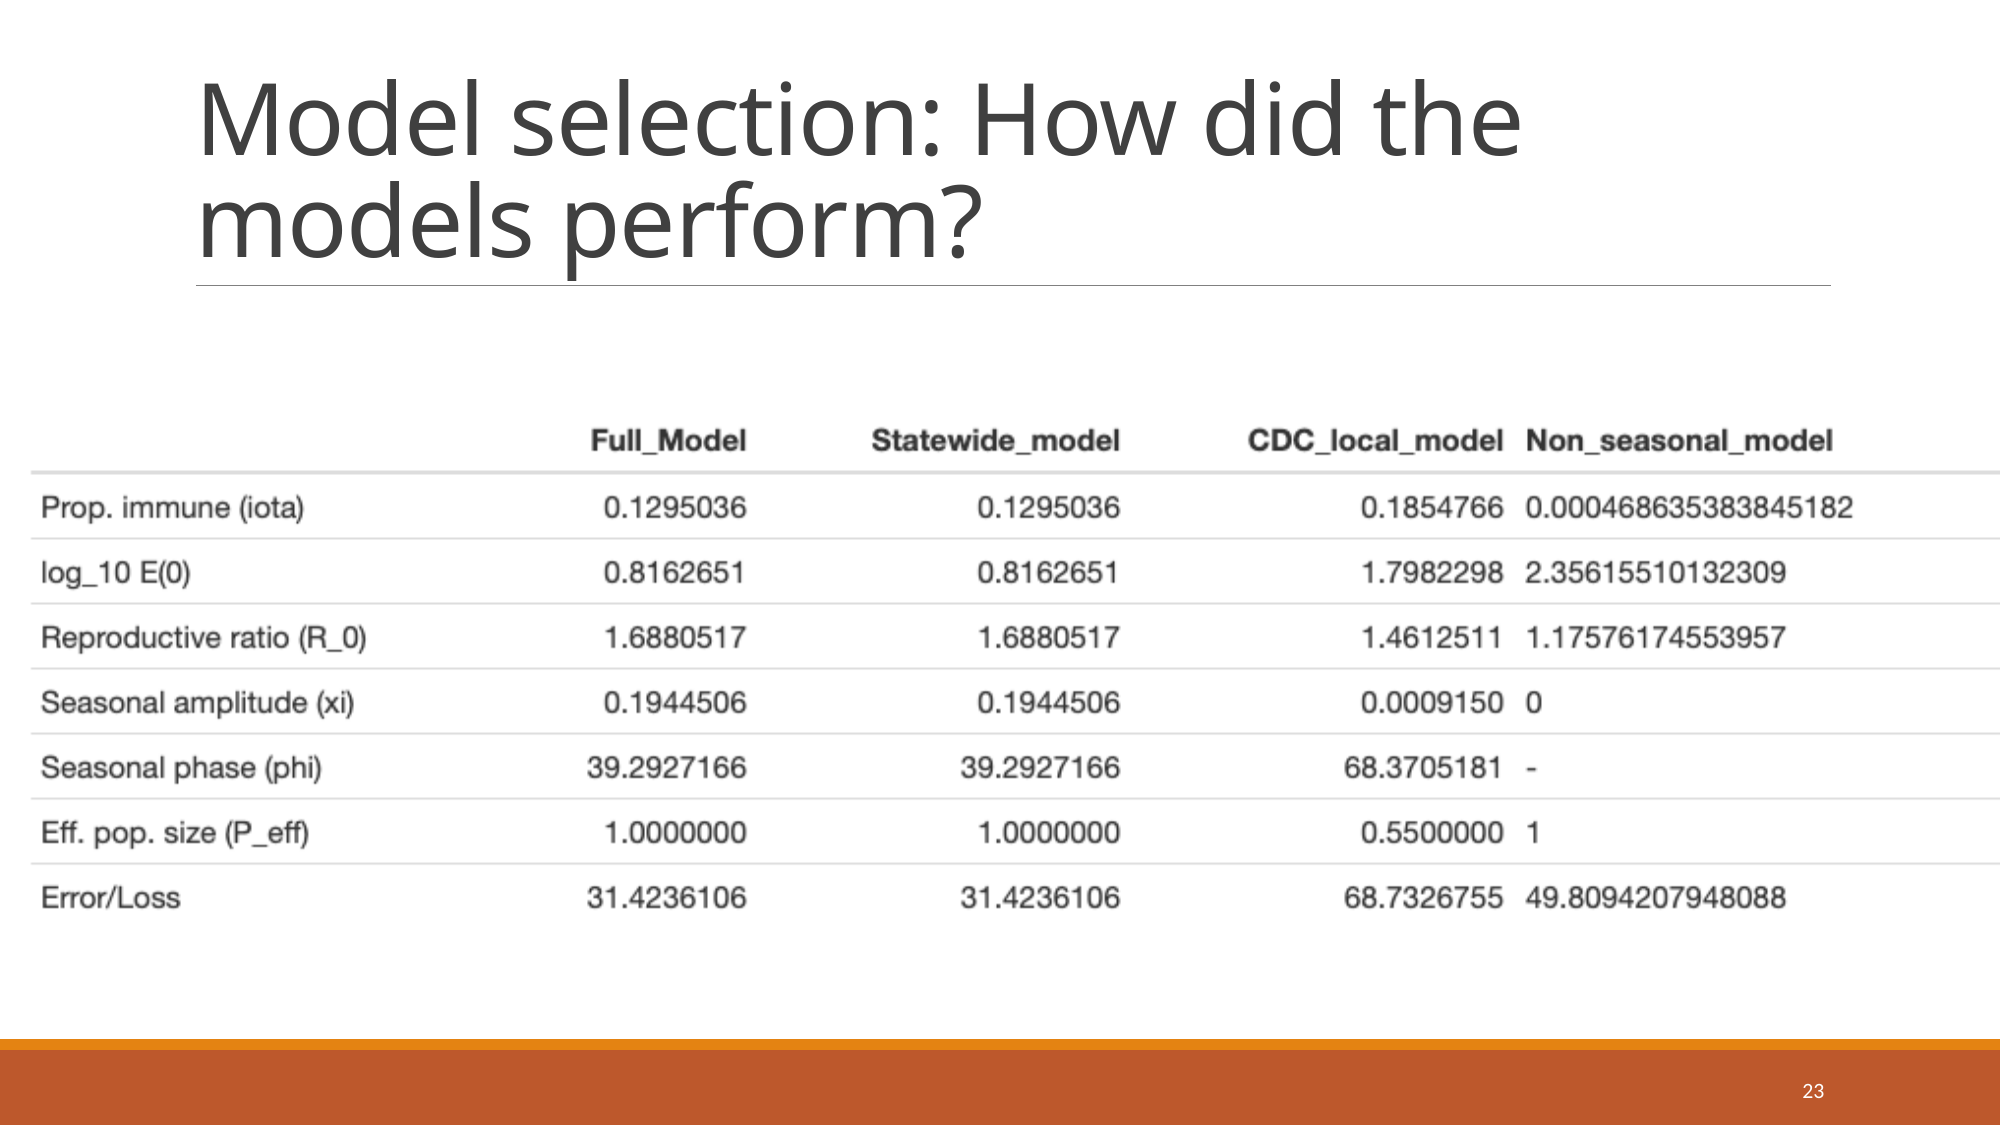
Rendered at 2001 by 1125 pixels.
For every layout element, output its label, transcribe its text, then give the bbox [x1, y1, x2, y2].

title Model selection: How did the models perform? [180, 47, 1830, 285]
picture [0, 404, 2000, 941]
slide_number 23 [1624, 1059, 1840, 1120]
